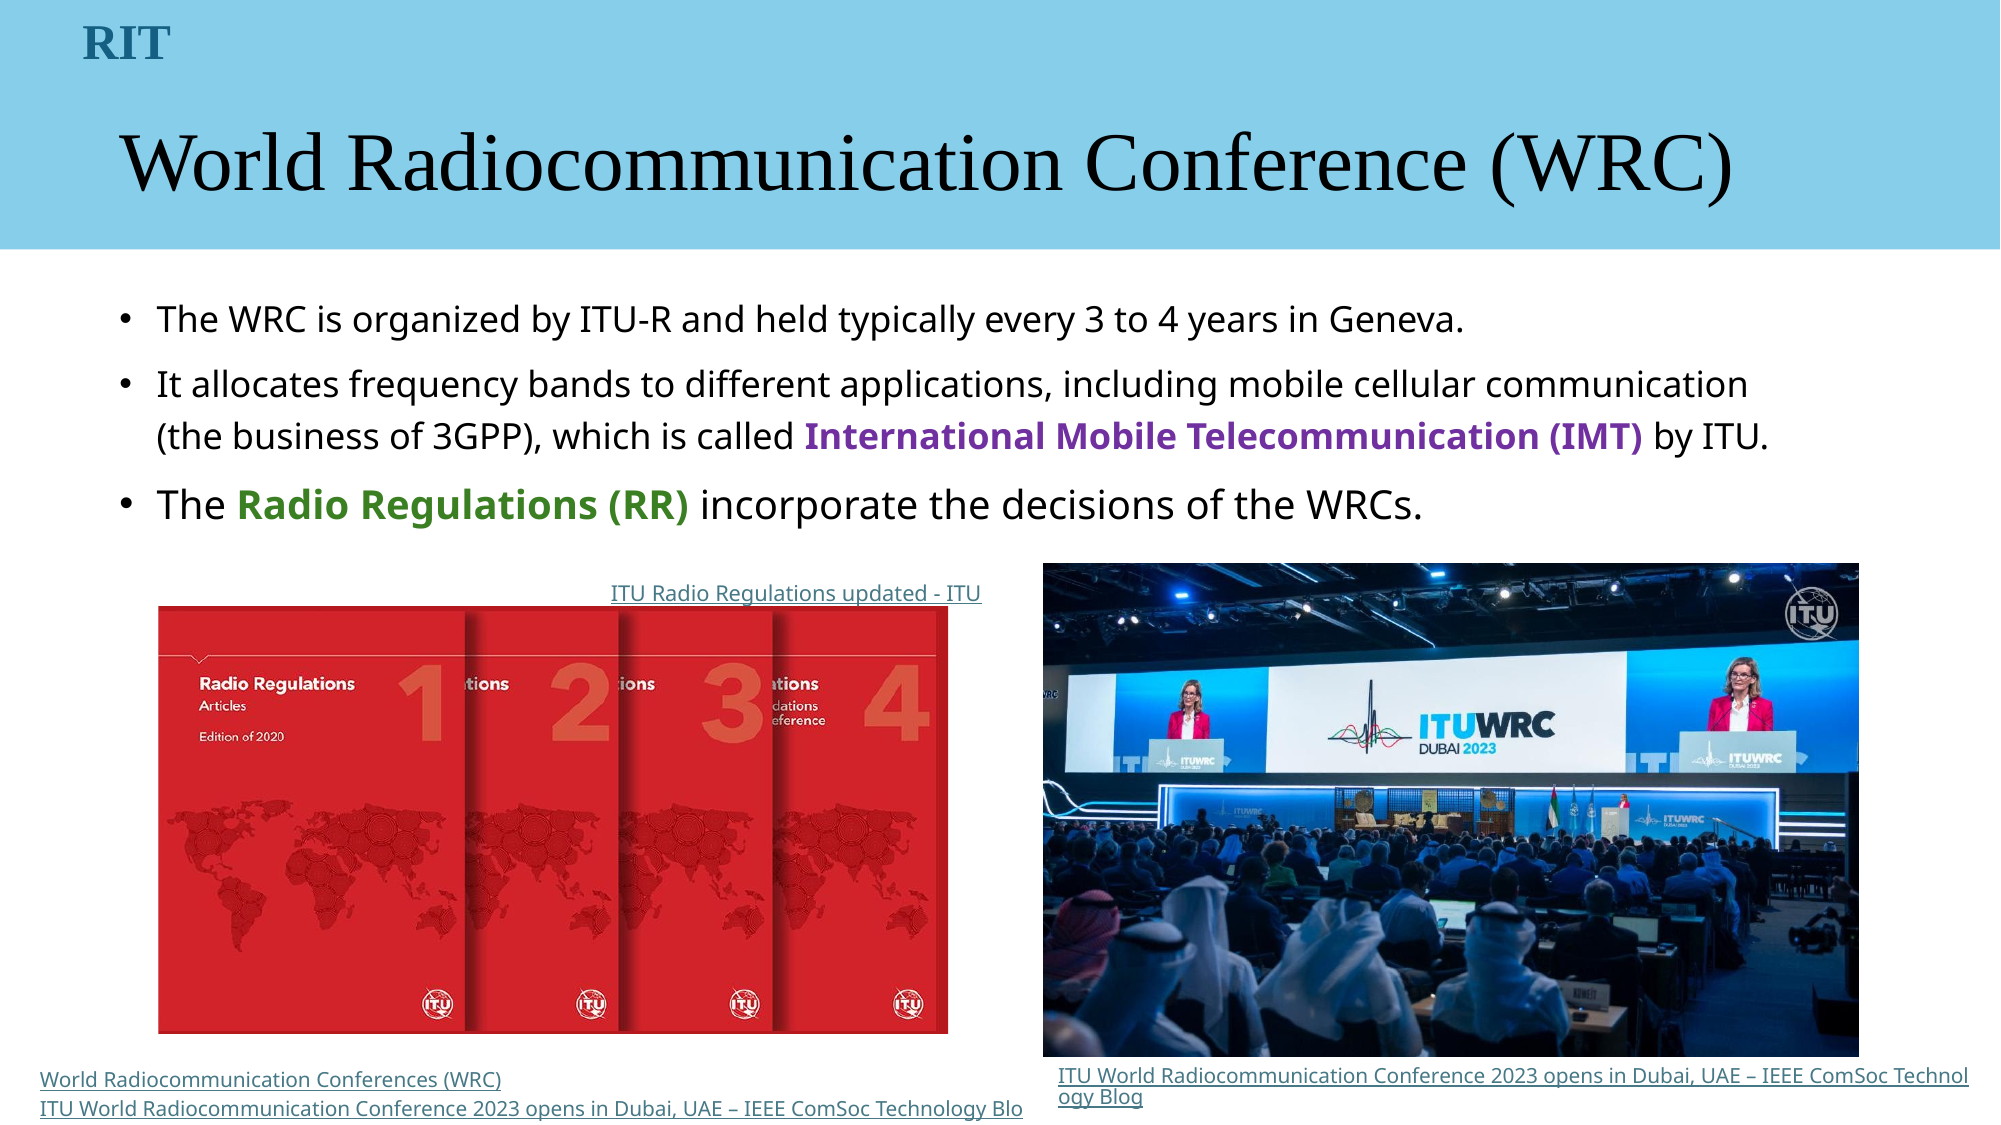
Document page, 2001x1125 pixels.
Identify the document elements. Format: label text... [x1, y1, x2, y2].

picture [1042, 563, 1860, 1057]
text_box [0, 0, 2000, 250]
picture [157, 605, 949, 1036]
text_box World Radiocommunication Conferences (WRC) ITU World Radiocommunication Conference 2023 opens in Dubai, UAE – IEEE ComSoc Technology Blog [24, 1059, 1045, 1125]
text_box World Radiocommunication Conference (WRC) [104, 95, 1830, 313]
text_box ITU World Radiocommunication Conference 2023 opens in Dubai, UAE – IEEE ComSoc Technology Blog [1043, 1055, 1990, 1099]
list The WRC is organized by ITU-R and held typically every 3 to 4 years in Geneva. It allocates frequency bands to different applications, including mobile cellular communication (the business of 3GPP), which is called International Mobile Telecommunication (IMT) by ITU. The Radio Regulations (RR) incorporate the decisions of the WRCs. [104, 313, 1828, 572]
text_box ITU Radio Regulations updated - ITU [595, 571, 1021, 617]
text_box RIT [67, 1, 518, 77]
